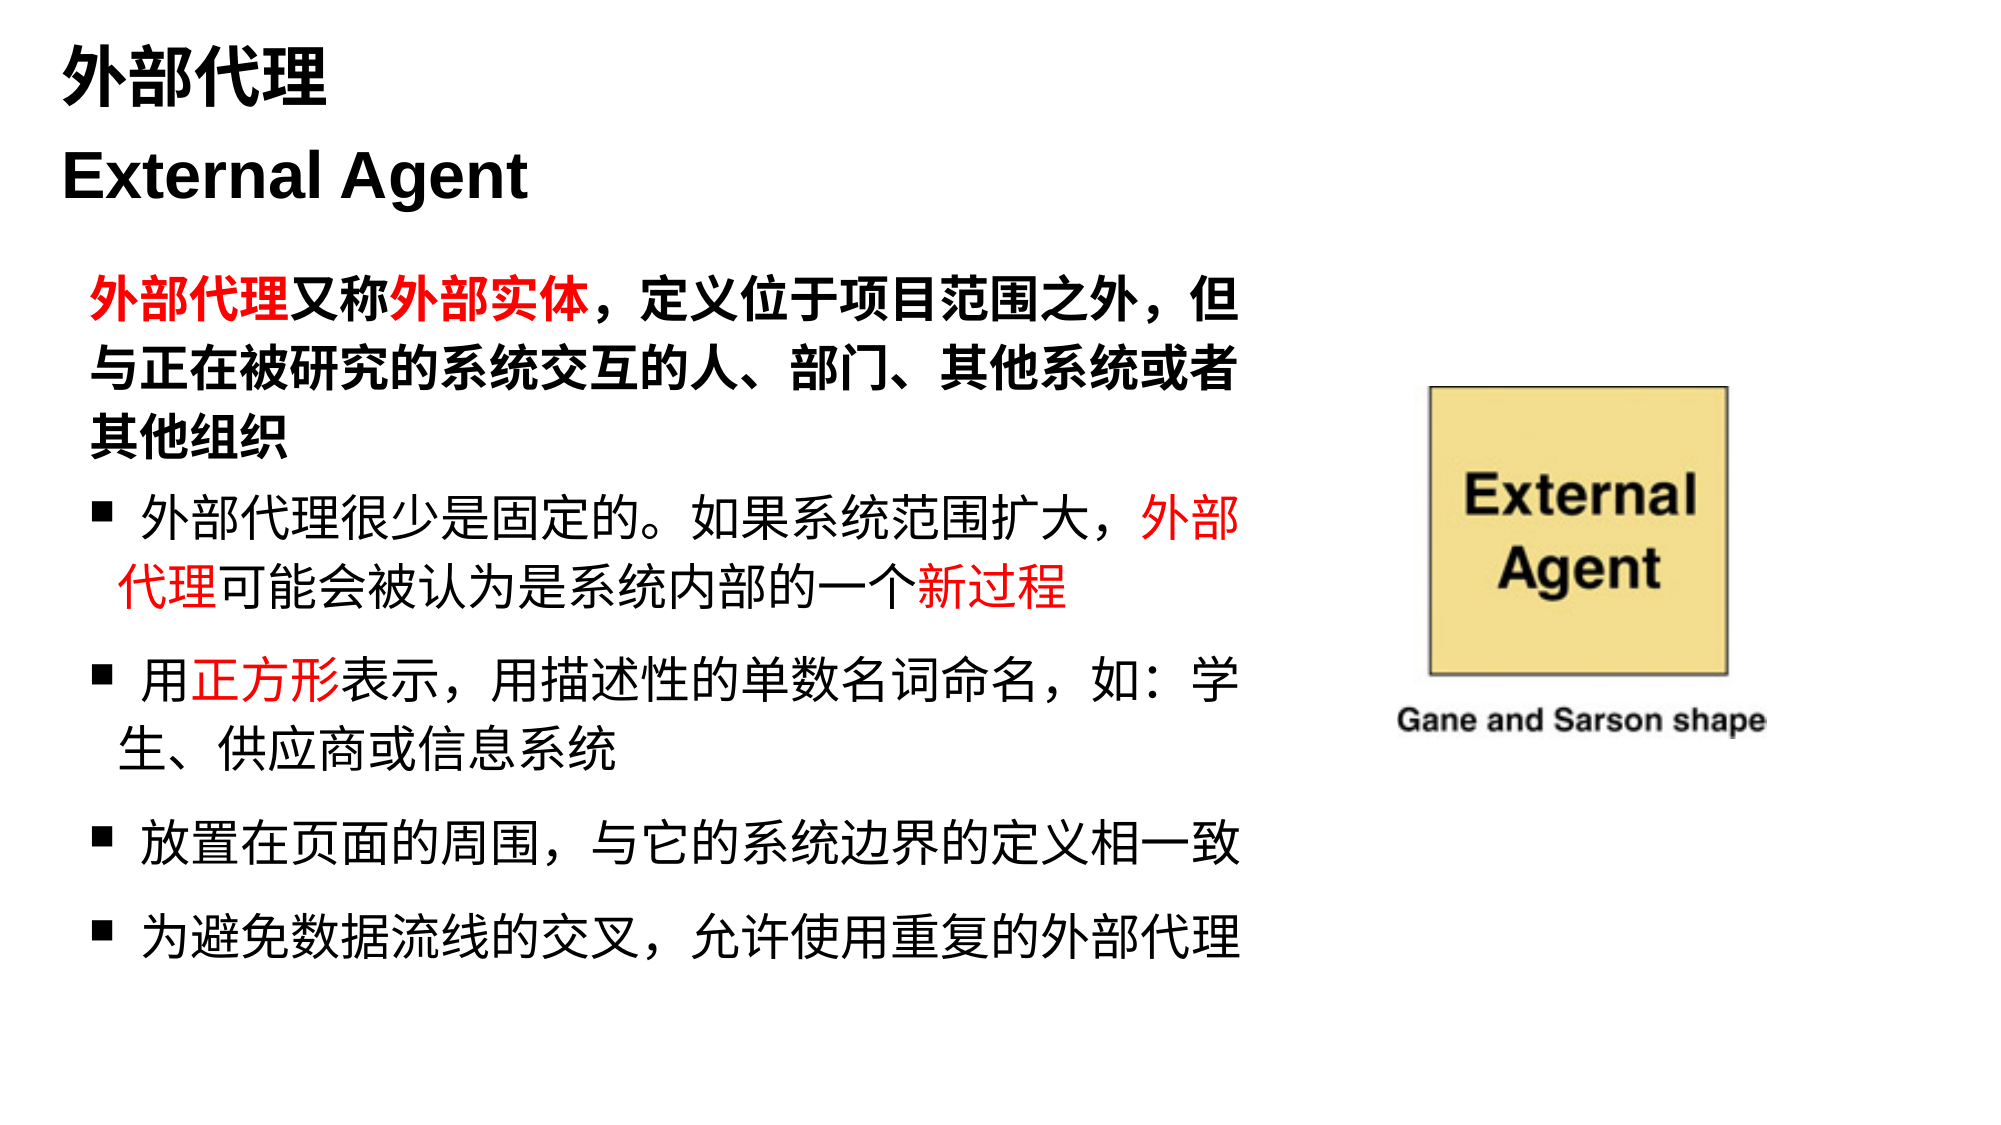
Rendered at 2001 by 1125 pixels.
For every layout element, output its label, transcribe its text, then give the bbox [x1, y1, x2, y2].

picture [1397, 386, 1767, 739]
text_box 外部代理又称外部实体，定义位于项目范围之外，但与正在被研究的系统交互的人、部门、其他系统或者其他组织 外部代理很少是固定的。如果系统范围扩大，外部代理可能会被认为是系统内部的一个新过程 用正方形表示，用描述性的单数名词命名，如：学生、供应商或信息系统 放置在页面的周围，与它的系统边界的定义相一致 为避免数据流线的交叉，允许使用重复的外部代理 [0, 251, 1295, 978]
text_box 外部代理 External Agent [46, 68, 1708, 220]
